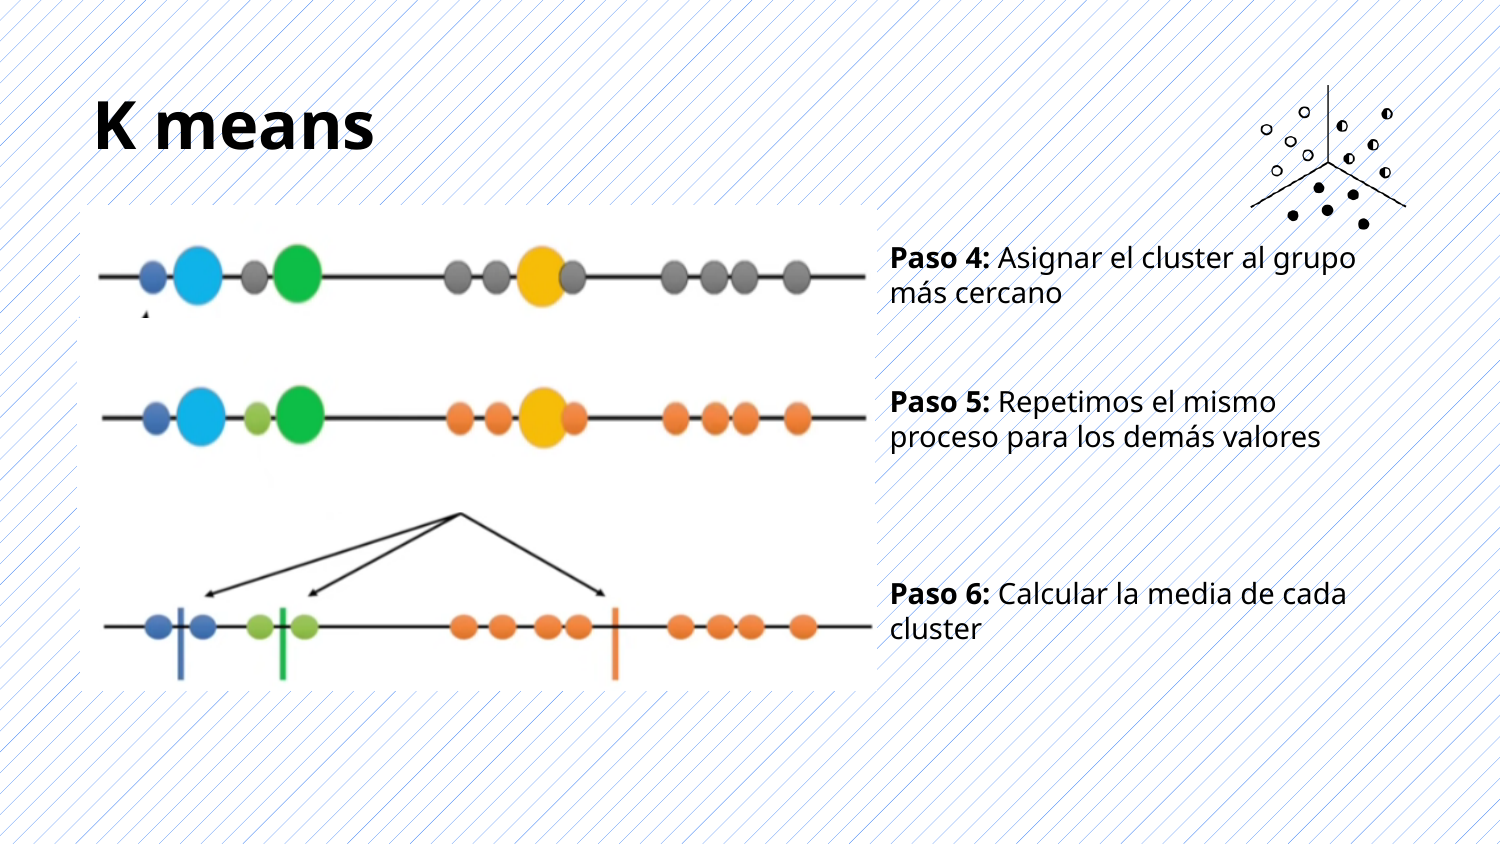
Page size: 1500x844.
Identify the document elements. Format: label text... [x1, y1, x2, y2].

text_box K means [77, 76, 1240, 179]
text_box Paso 6: Calcular la media de cada cluster [882, 560, 1397, 661]
text_box [1397, 256, 1414, 323]
text_box Paso 4: Asignar el cluster al grupo más cercano [882, 224, 1397, 325]
picture [1241, 76, 1414, 249]
picture [77, 205, 878, 692]
text_box Paso 5: Repetimos el mismo proceso para los demás valores [879, 368, 1397, 469]
